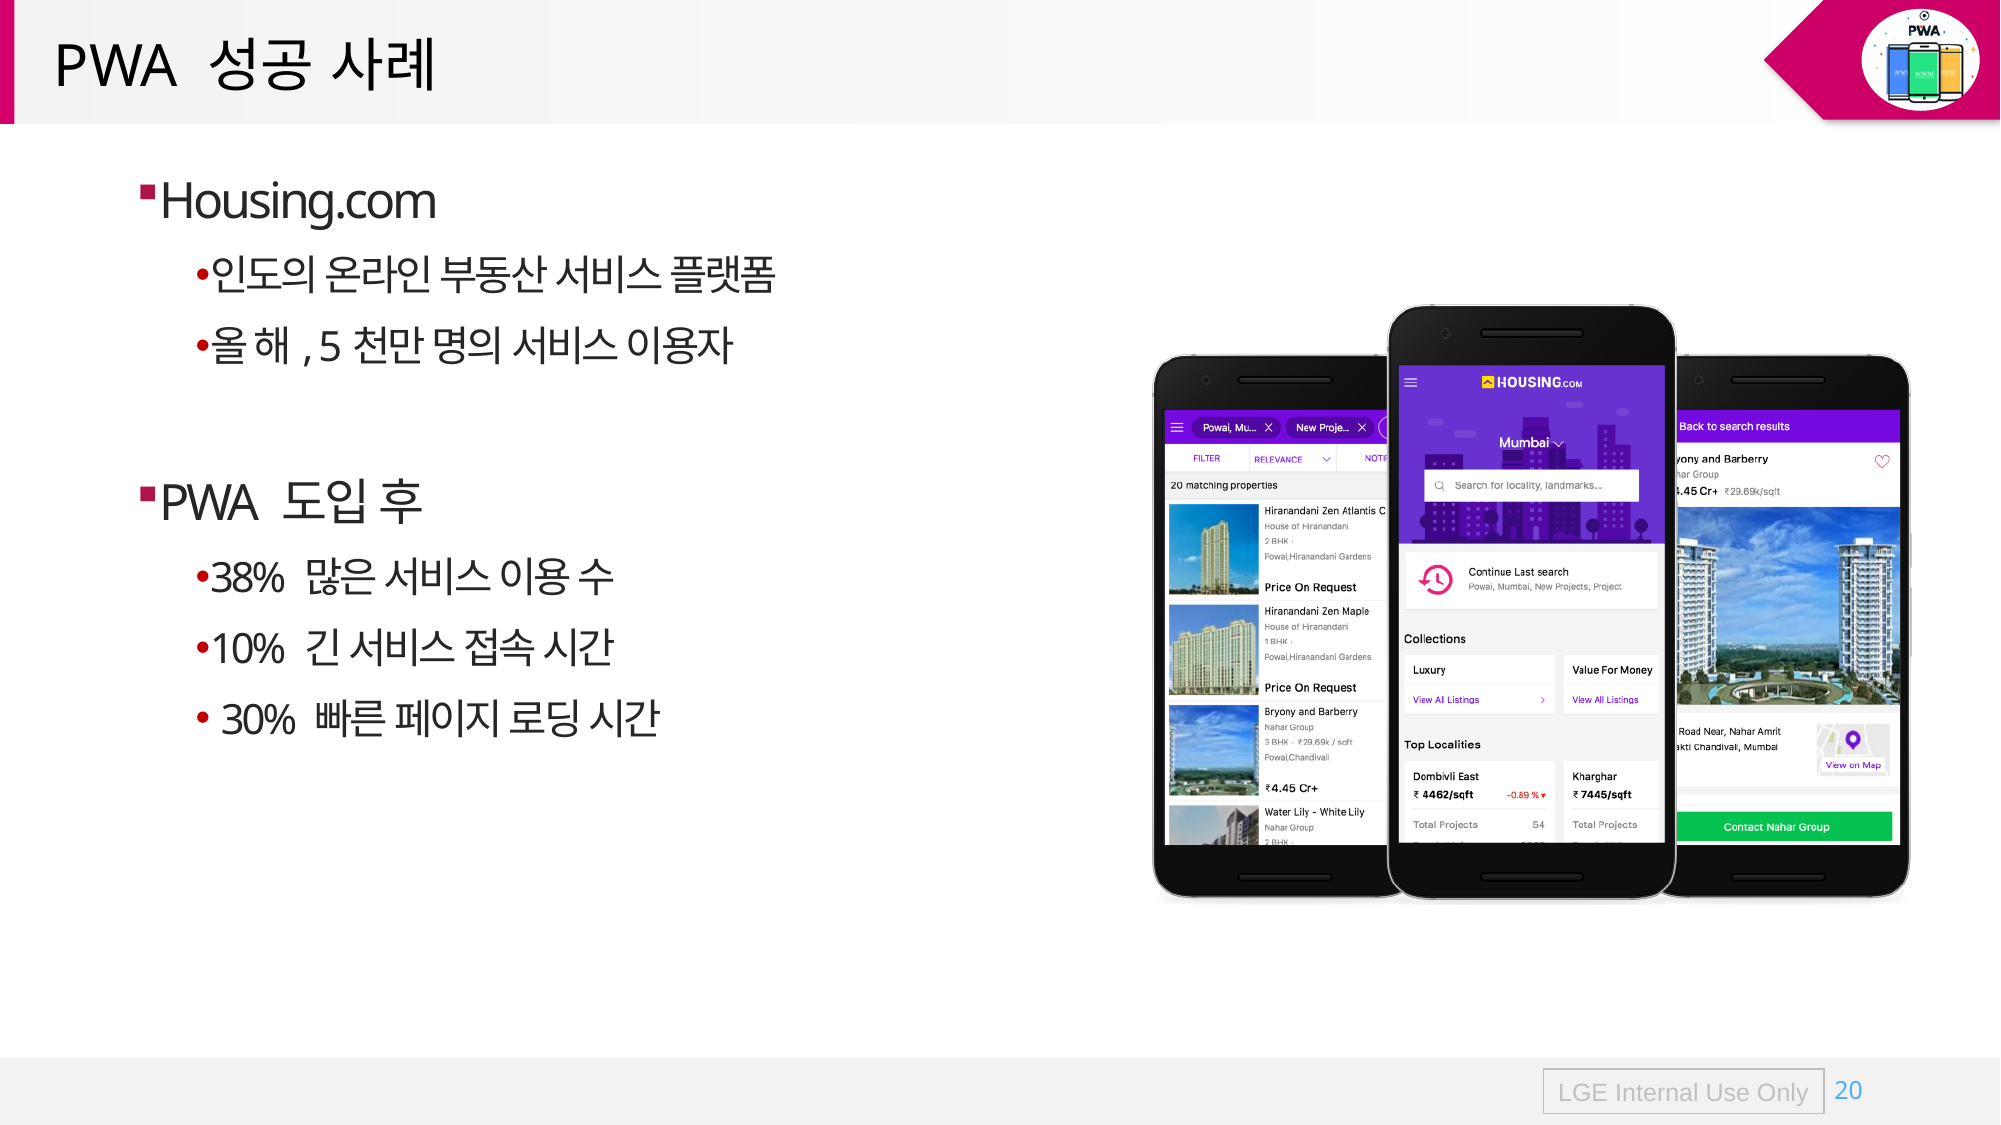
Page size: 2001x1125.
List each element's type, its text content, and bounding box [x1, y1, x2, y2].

title PWA 성공 사례 [39, 11, 1758, 114]
picture [1150, 302, 1912, 905]
list Housing.com 인도의 온라인 부동산 서비스 플랫폼 올 해, 5천만 명의 서비스 이용자 PWA 도입 후 38% 많은 서비스 이용 수 10% 긴 서비스 접속 시간 30% 빠른 페이지 로딩 시간 [39, 160, 1961, 1047]
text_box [1763, 0, 2000, 120]
